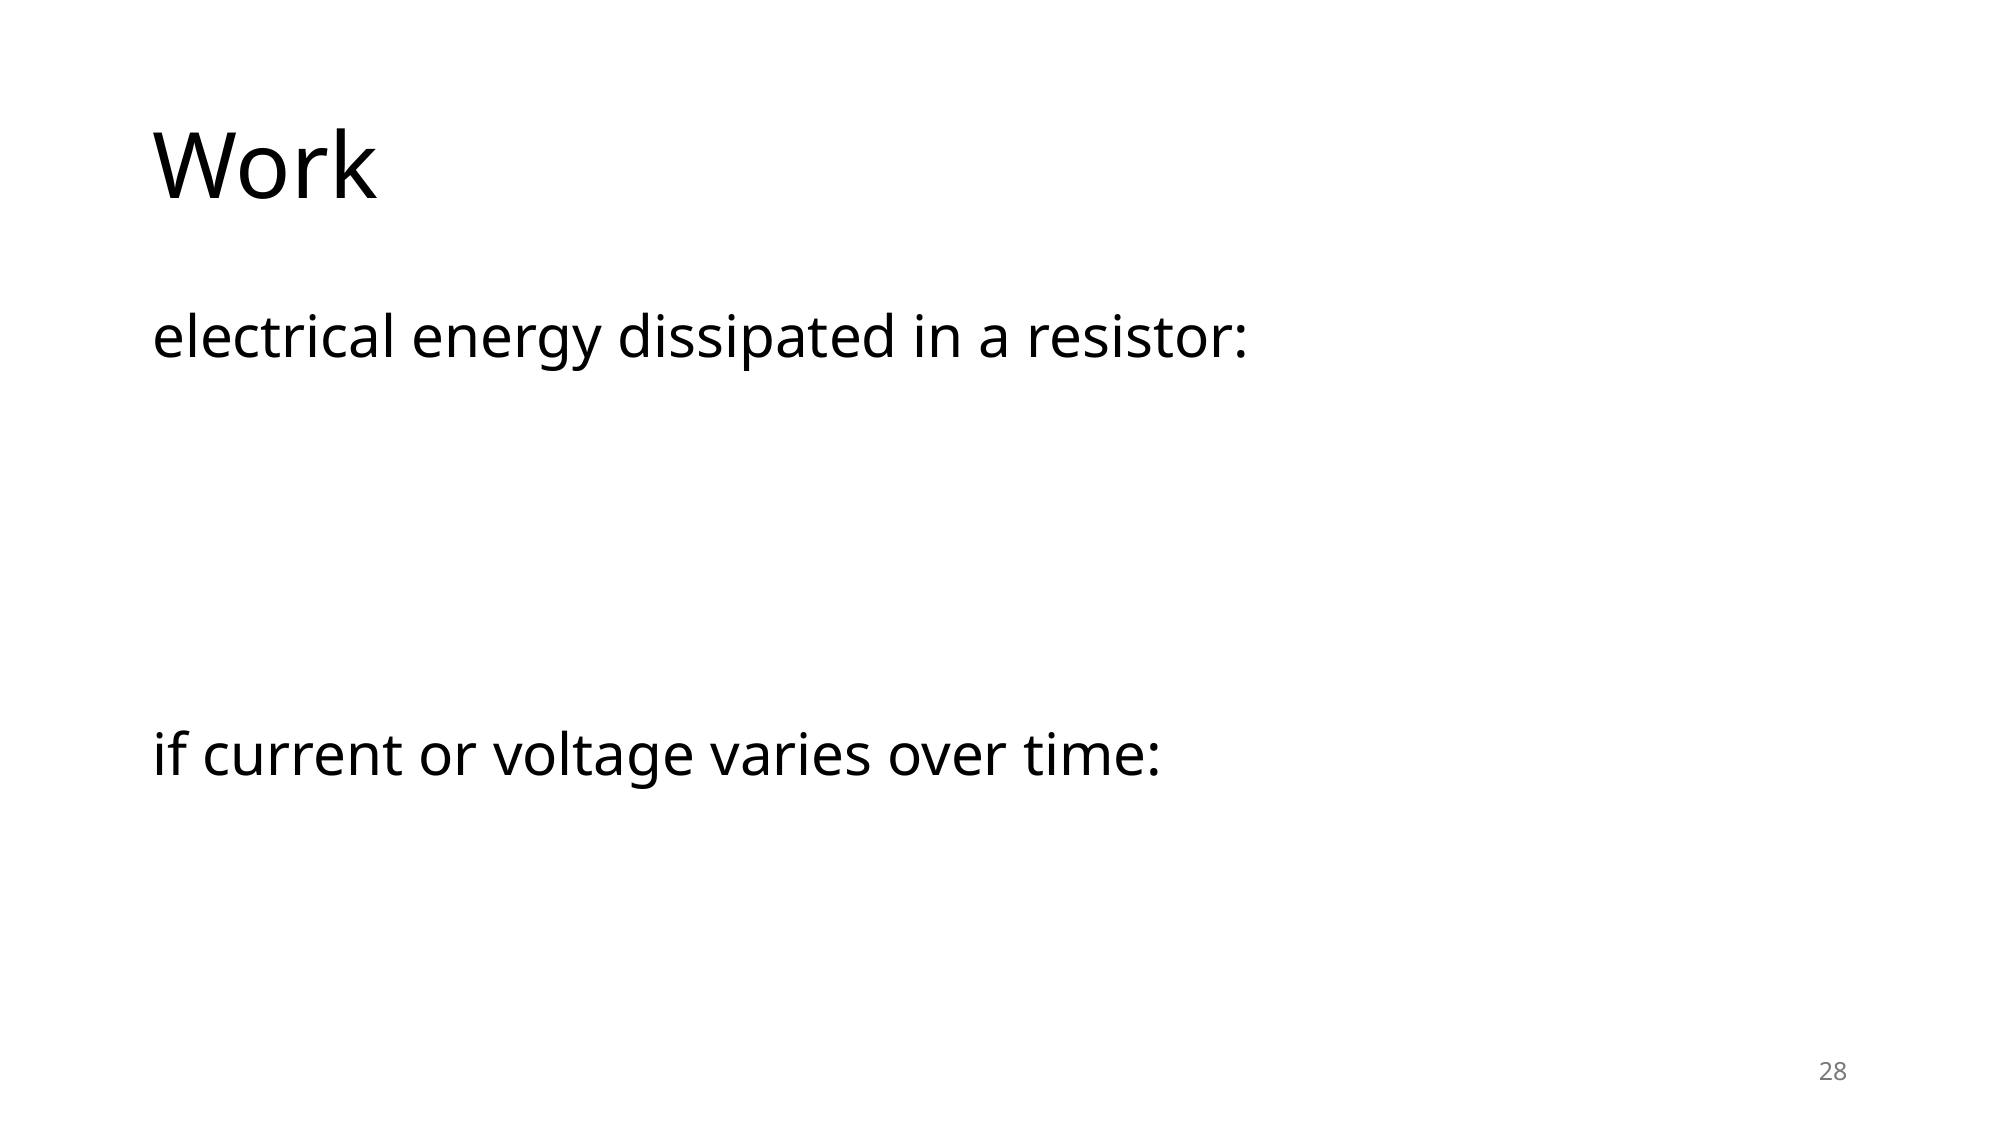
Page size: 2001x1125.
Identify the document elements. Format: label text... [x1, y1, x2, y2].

slide_number 28 [1412, 1042, 1863, 1103]
title Work [137, 59, 1863, 278]
